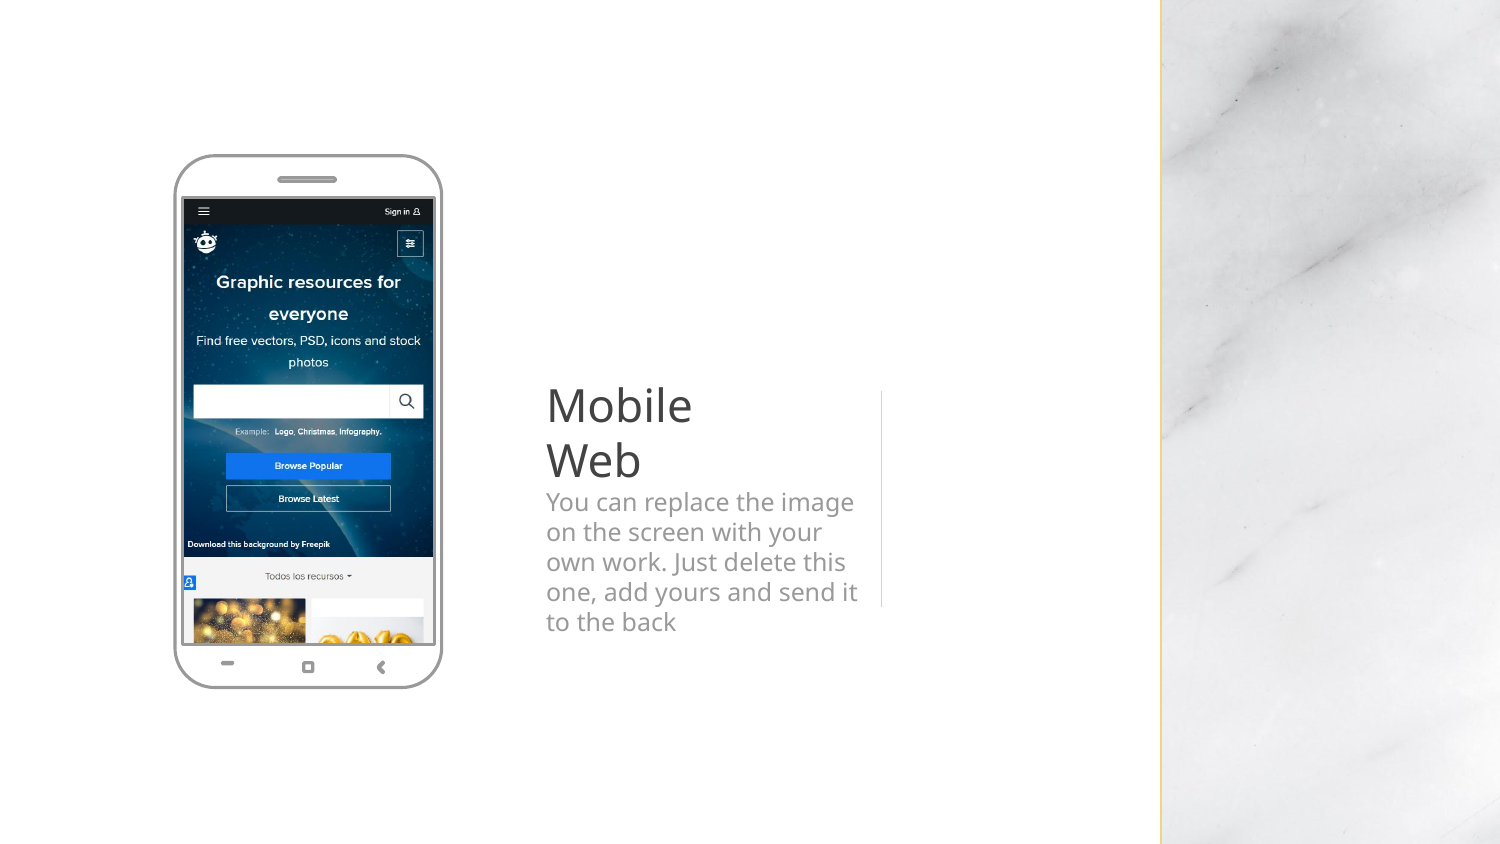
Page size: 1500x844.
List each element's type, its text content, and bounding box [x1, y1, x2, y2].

picture [1162, 0, 1500, 844]
text_box [174, 155, 442, 688]
subtitle You can replace the image on the screen with your own work. Just delete this one, add yours and send it to the back [531, 471, 882, 617]
picture [182, 198, 435, 644]
title Mobile Web [531, 268, 776, 502]
